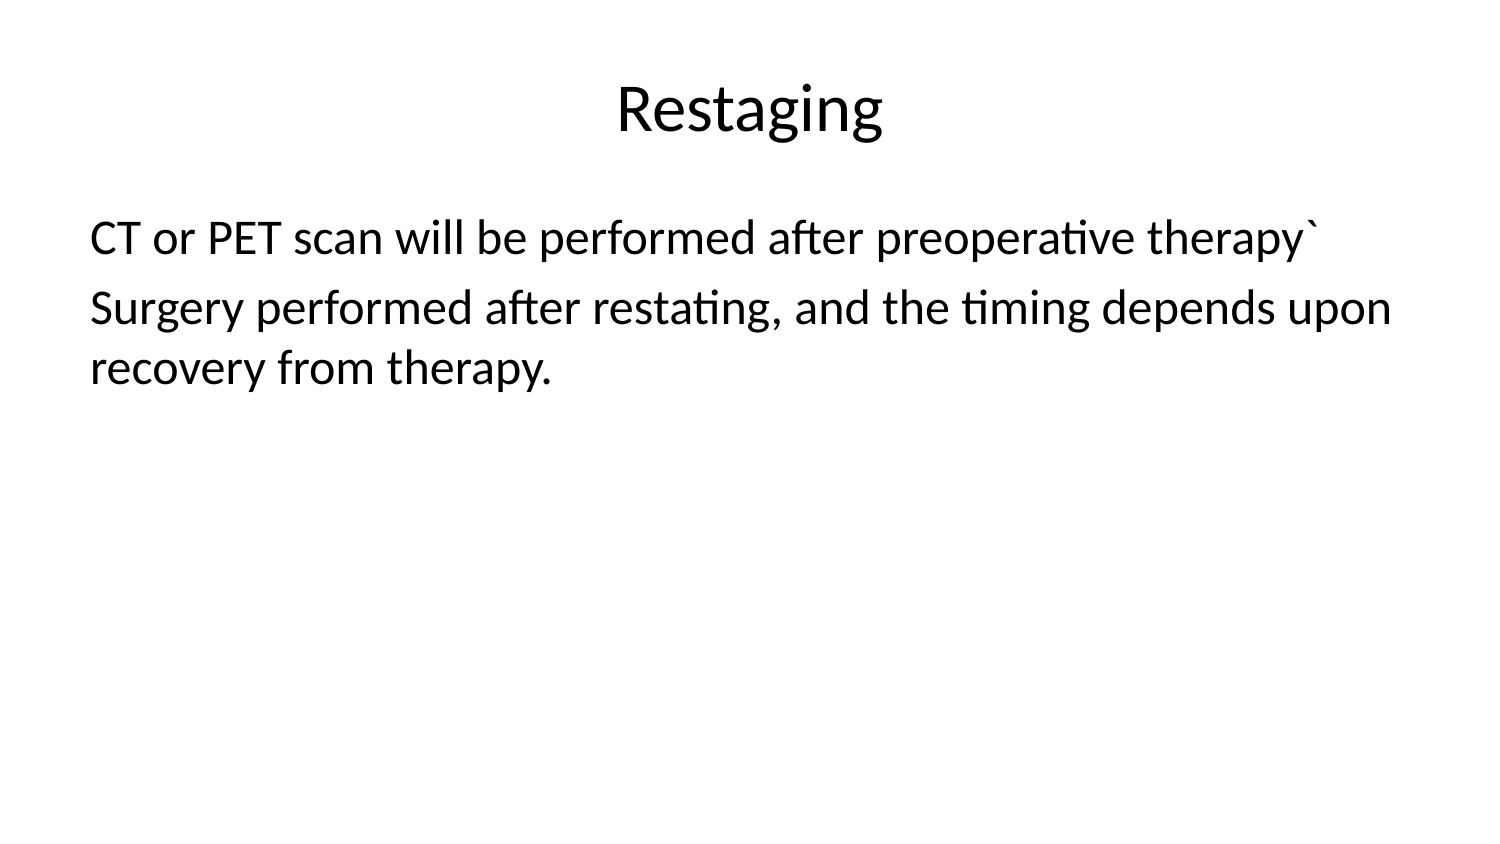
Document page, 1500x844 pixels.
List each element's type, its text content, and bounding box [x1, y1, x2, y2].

list CT or PET scan will be performed after preoperative therapy` Surgery performed after restating, and the timing depends upon recovery from therapy. [75, 196, 1425, 754]
title Restaging [75, 33, 1425, 175]
